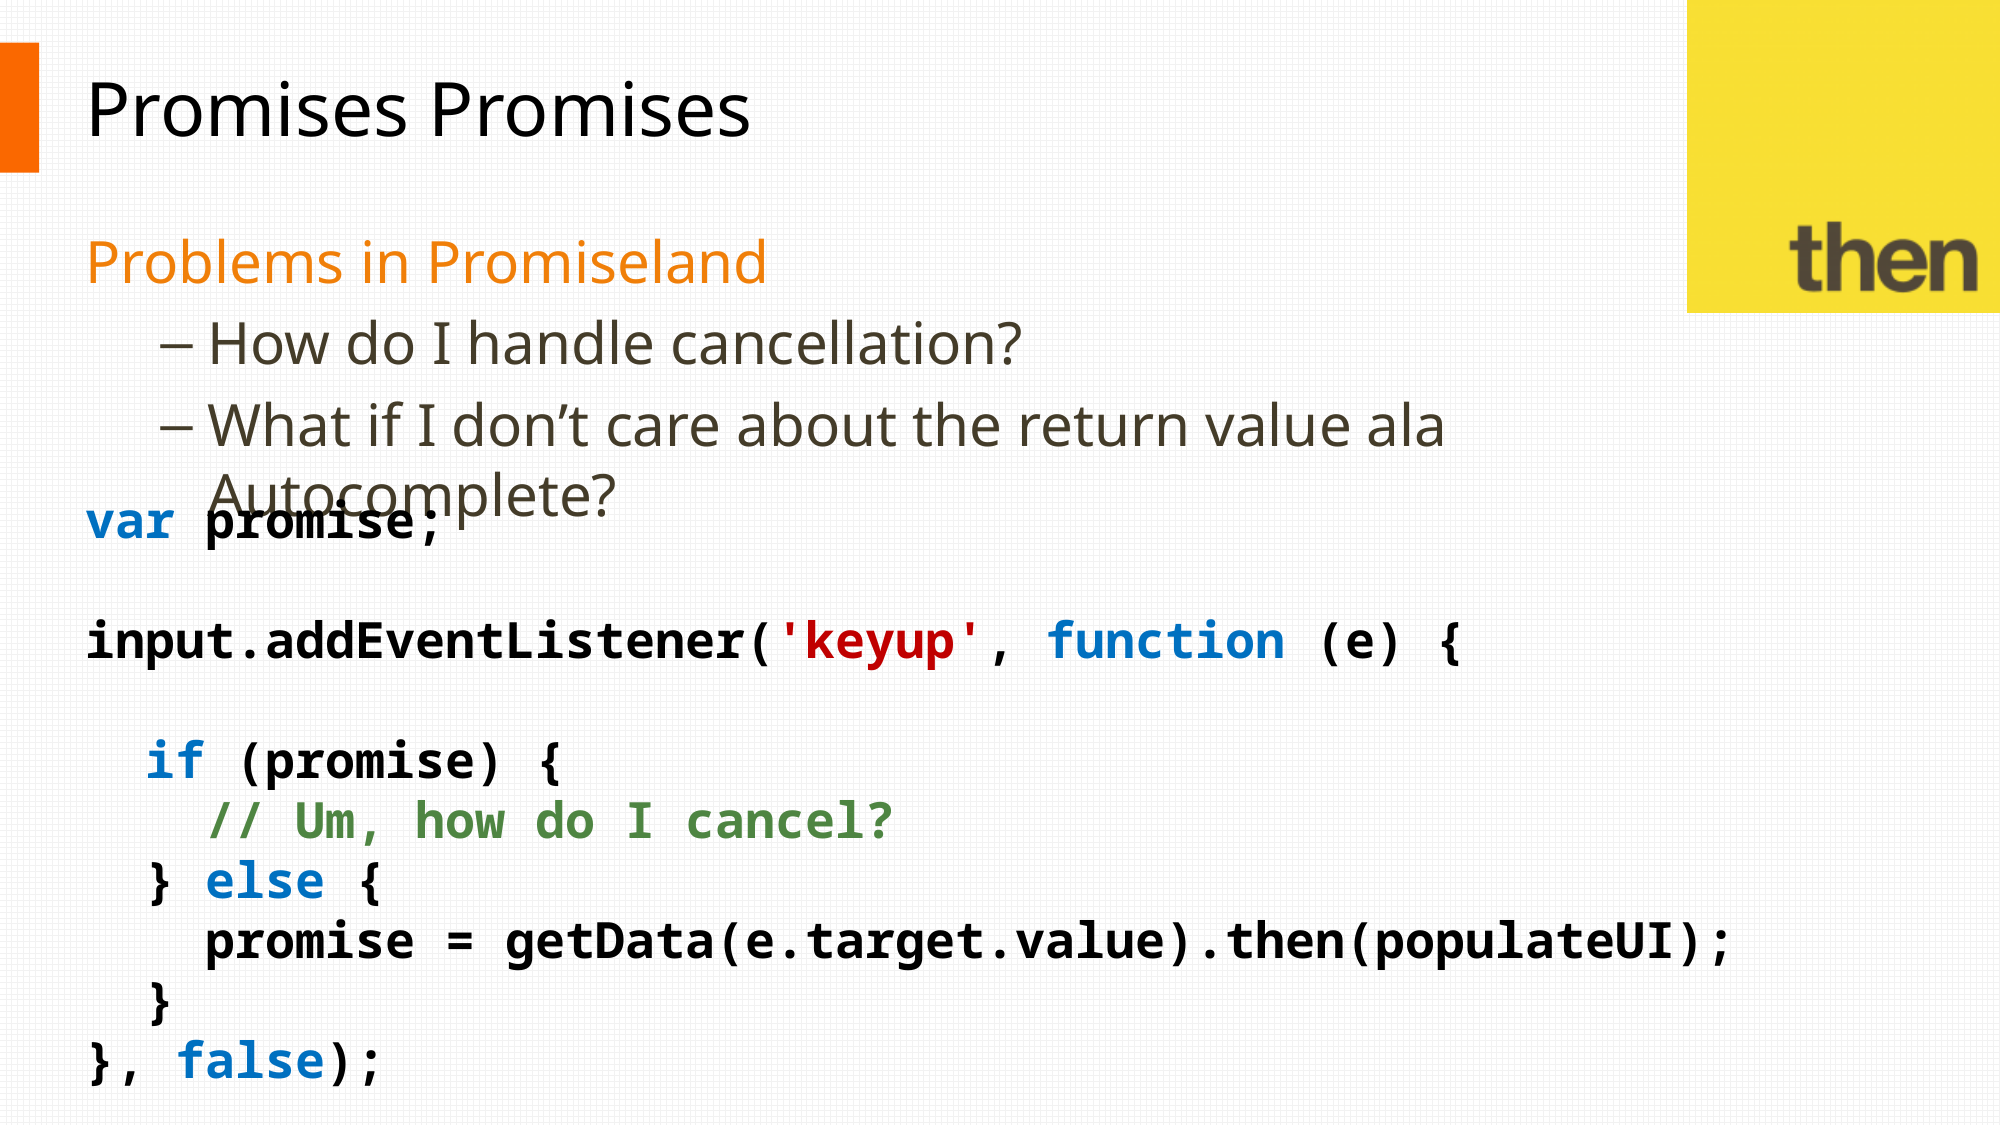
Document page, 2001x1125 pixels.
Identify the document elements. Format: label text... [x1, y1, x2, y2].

picture [1687, 0, 2000, 313]
text_box var promise; input.addEventListener('keyup', function (e) { if (promise) { // Um, how do I cancel? } else { promise = getData(e.target.value).then(populateUI); } }, false); [70, 481, 1863, 1096]
list Problems in Promiseland How do I handle cancellation? What if I don’t care about the return value ala Autocomplete? [70, 217, 1863, 481]
title Promises Promises [70, 42, 1682, 171]
